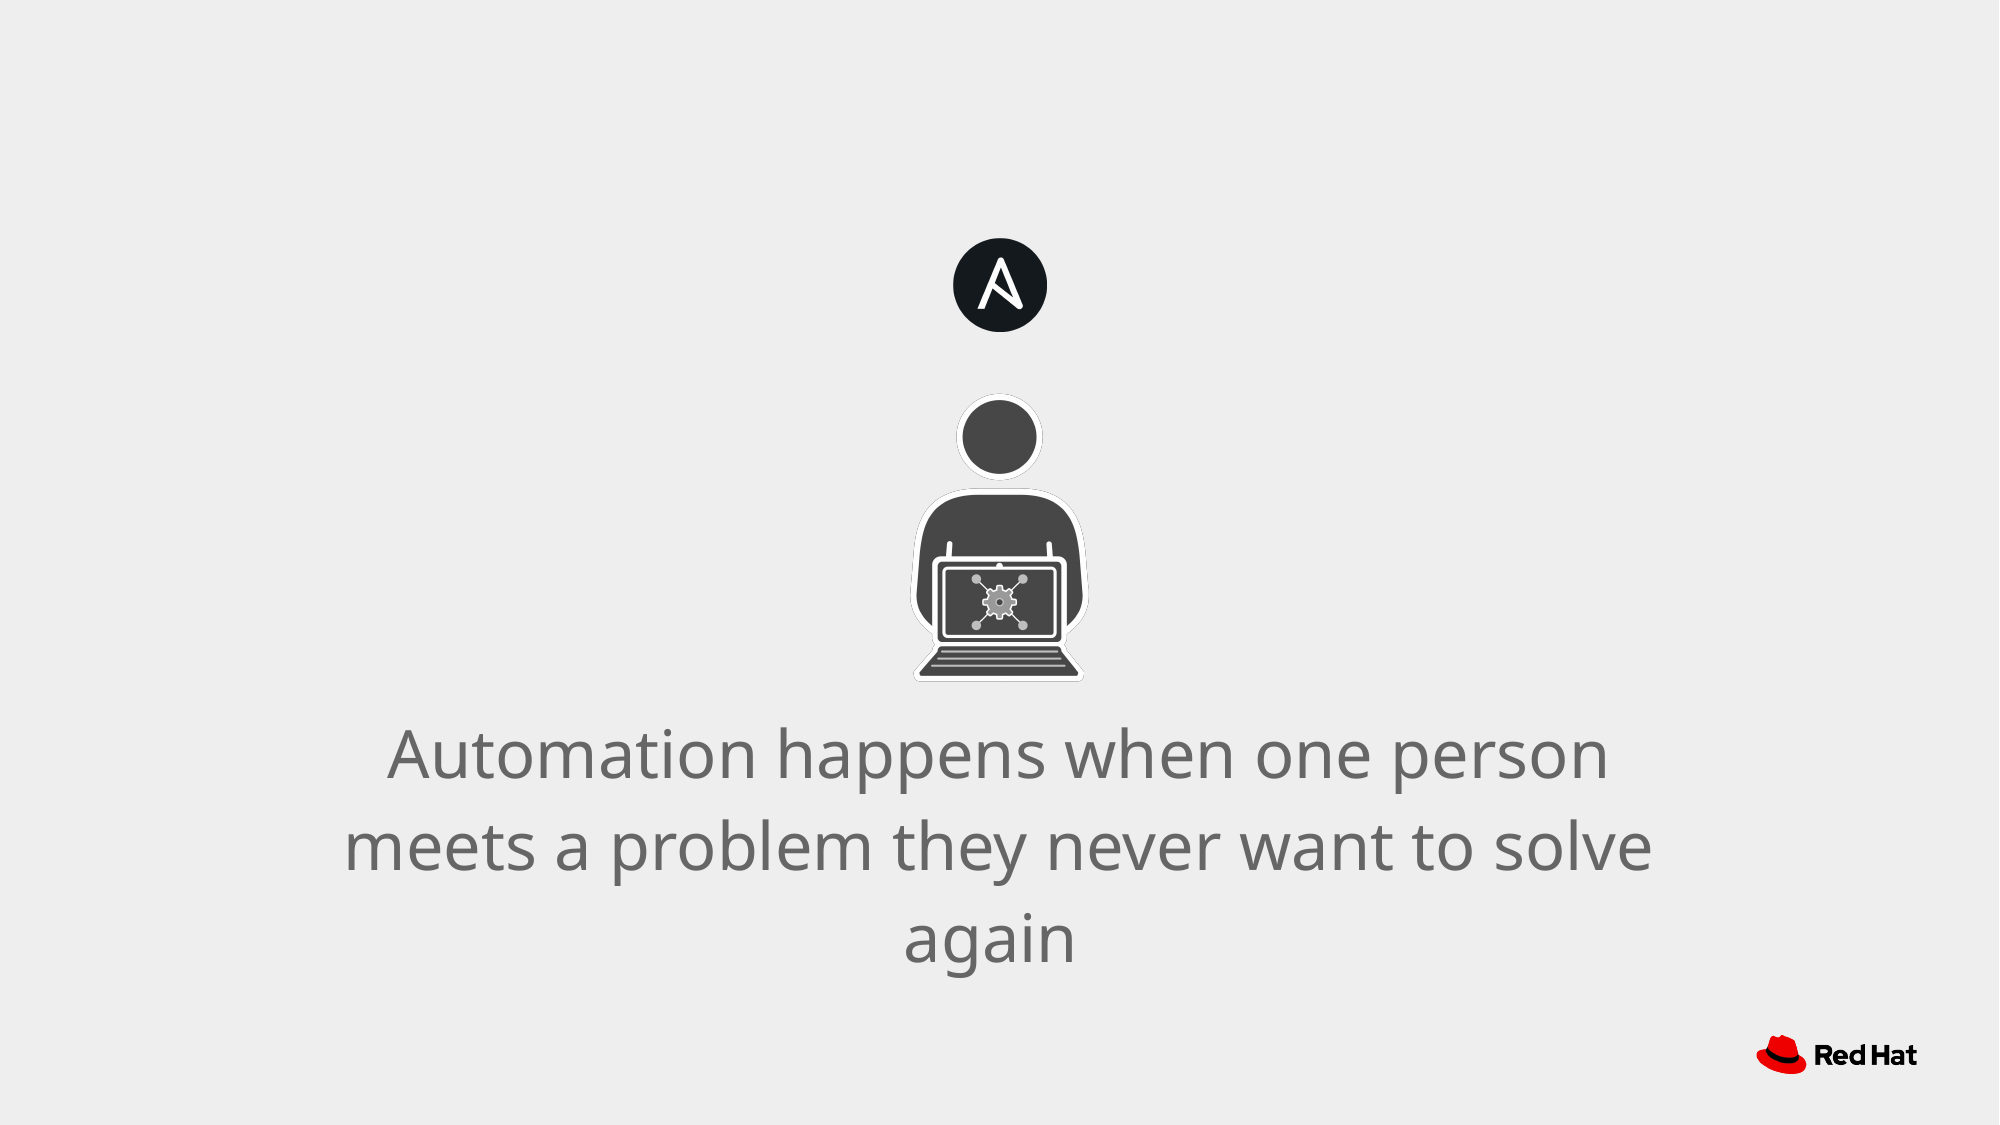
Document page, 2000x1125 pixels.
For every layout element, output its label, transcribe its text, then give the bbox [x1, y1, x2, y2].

picture [841, 378, 1159, 696]
picture [949, 234, 1051, 336]
picture [1756, 1035, 1917, 1074]
text_box Automation happens when one person meets a problem they never want to solve again [286, 667, 1713, 1009]
